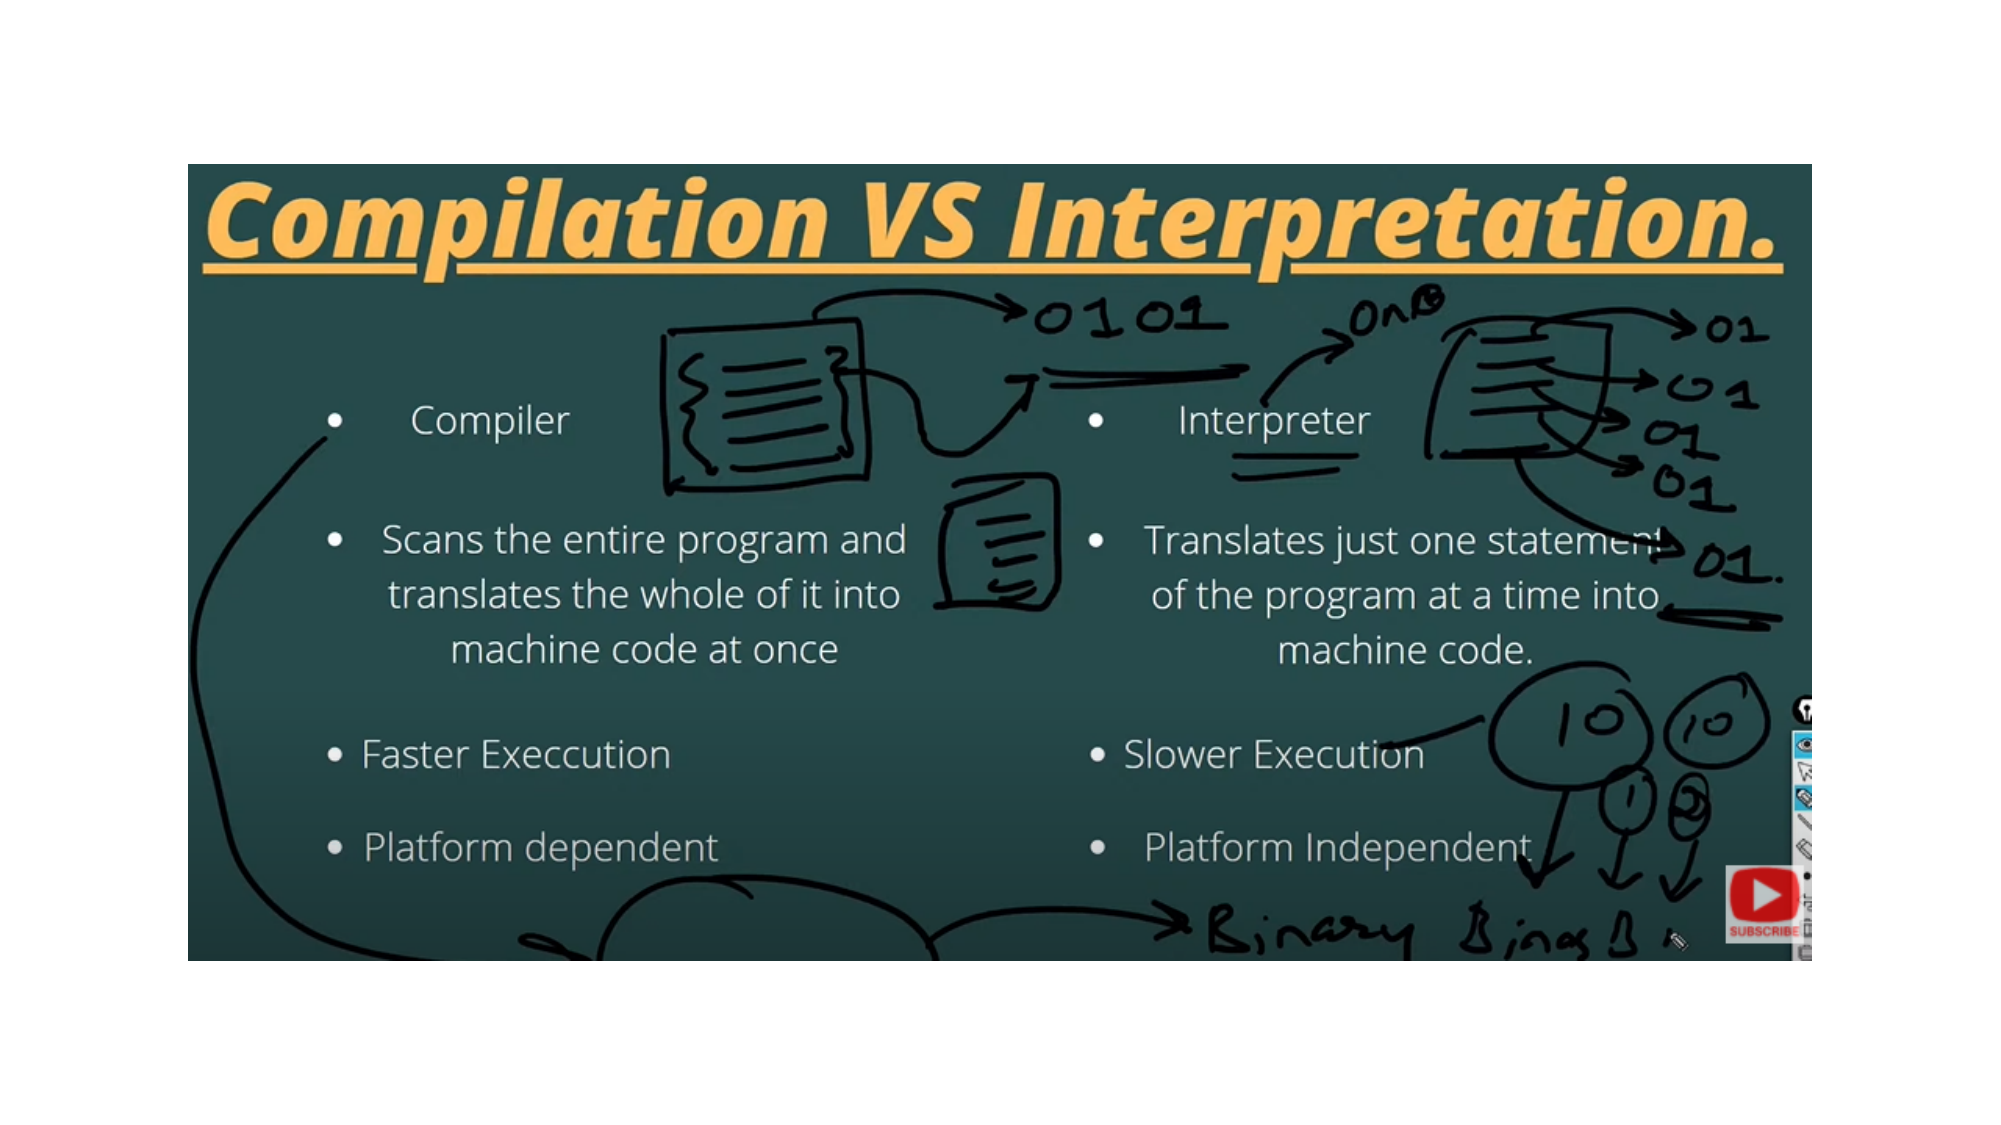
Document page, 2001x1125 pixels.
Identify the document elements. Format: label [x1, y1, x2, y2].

picture [188, 164, 1812, 961]
